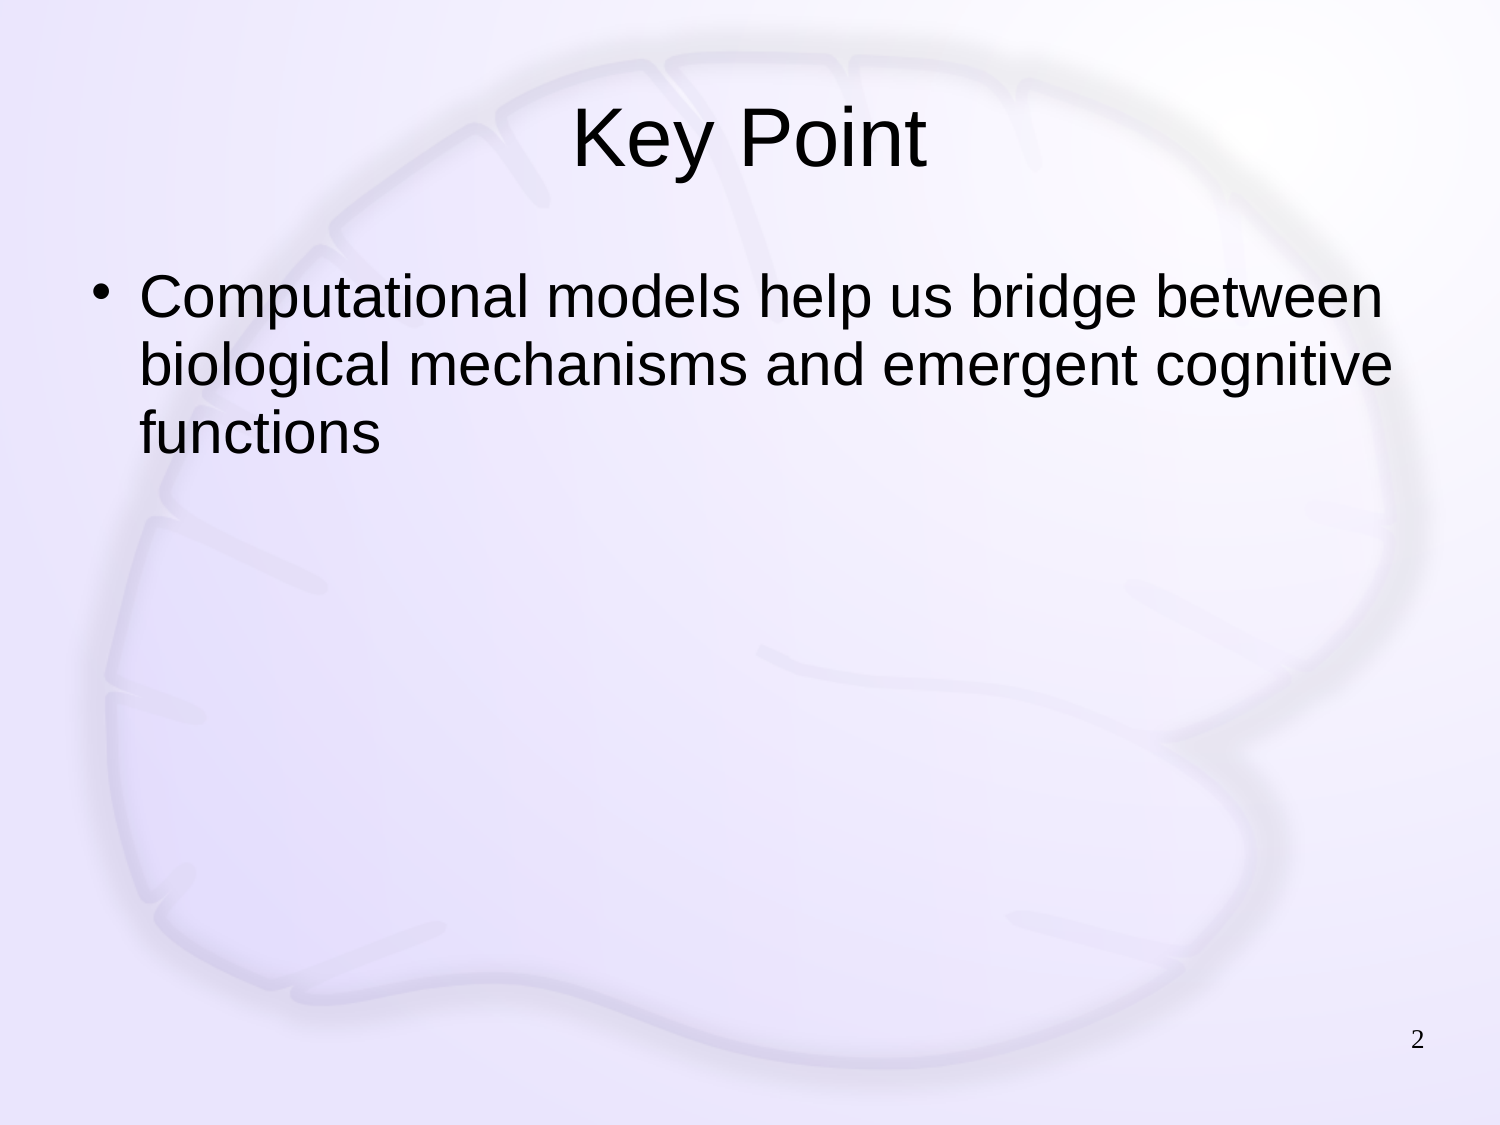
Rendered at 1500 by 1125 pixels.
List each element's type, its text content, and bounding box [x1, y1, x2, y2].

list Computational models help us bridge between biological mechanisms and emergent cognitive functions [74, 263, 1425, 1006]
slide_number 2 [1075, 1024, 1425, 1103]
title Key Point [74, 44, 1425, 233]
picture [0, 0, 1500, 1125]
